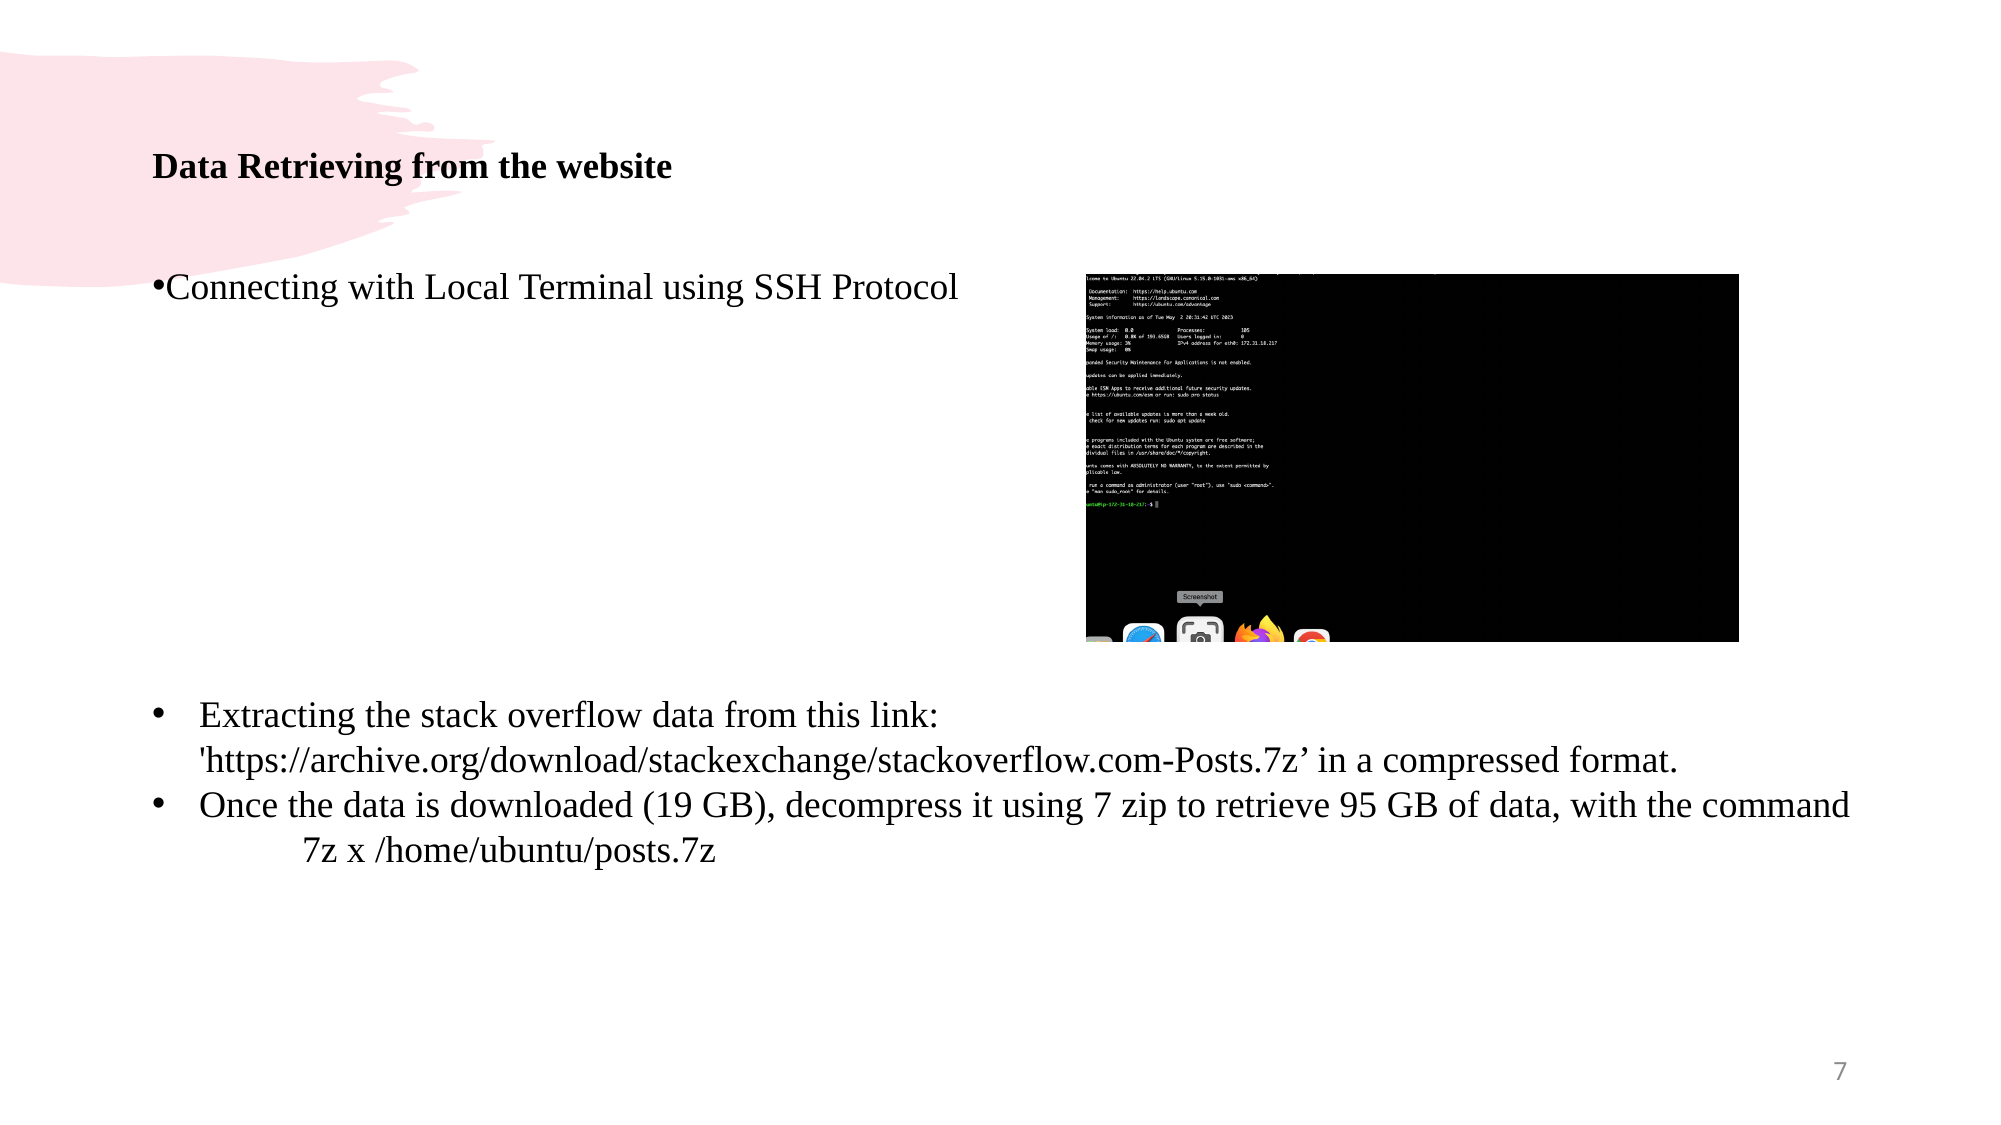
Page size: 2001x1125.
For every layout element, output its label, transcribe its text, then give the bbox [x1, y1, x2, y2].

text_box Extracting the stack overflow data from this link: 'https://archive.org/download/stackexchange/stackoverflow.com-Posts.7z’ in a compressed format. Once the data is downloaded (19 GB), decompress it using 7 zip to retrieve 95 GB of data, with the command 7z x /home/ubuntu/posts.7z [137, 682, 1925, 968]
picture [1086, 274, 1739, 642]
slide_number 7 [1412, 1042, 1863, 1103]
list Connecting with Local Terminal using SSH Protocol [137, 254, 1863, 682]
title Data Retrieving from the website [137, 59, 1863, 254]
